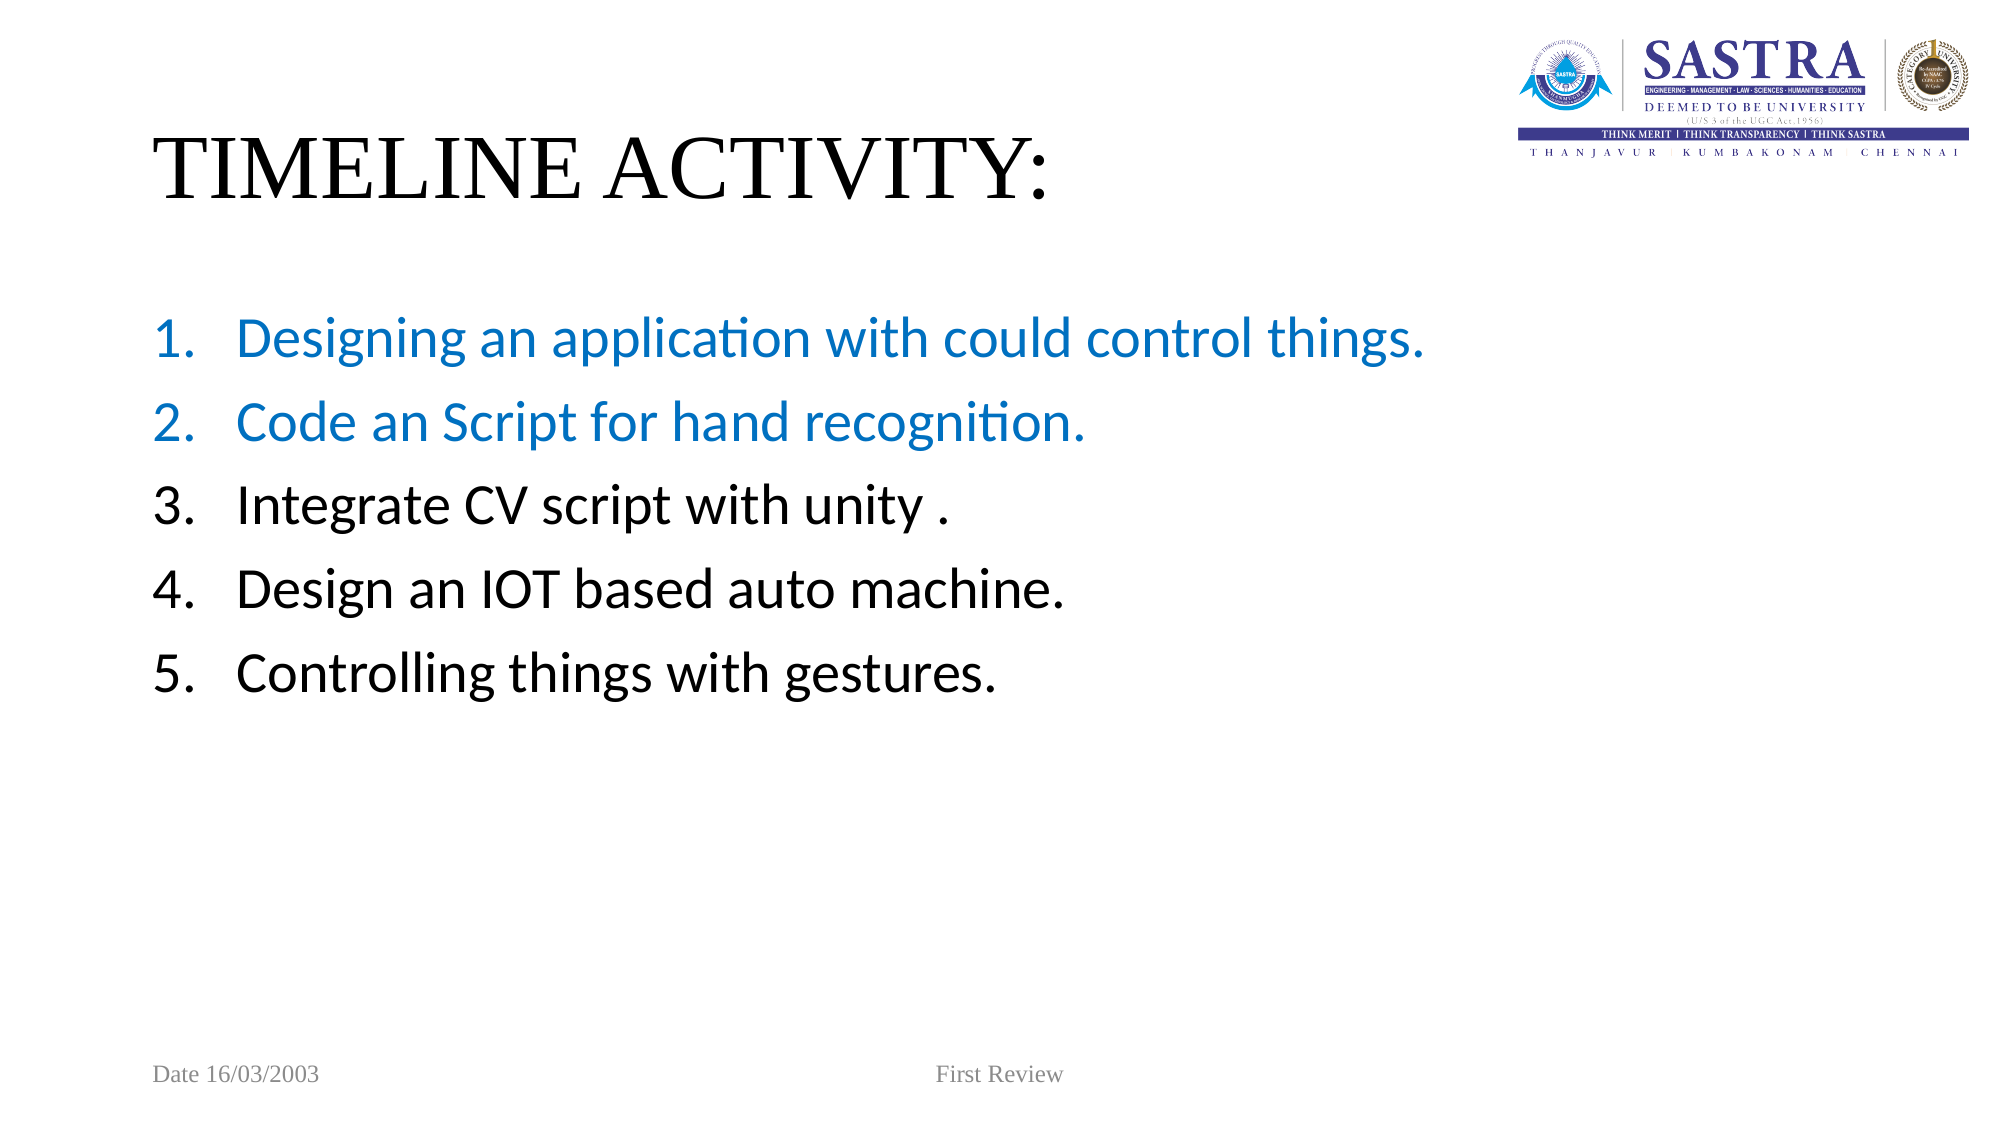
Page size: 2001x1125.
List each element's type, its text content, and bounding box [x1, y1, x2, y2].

footer First Review [662, 1042, 1338, 1103]
title TIMELINE ACTIVITY: [137, 59, 1863, 278]
list Designing an application with could control things. Code an Script for hand recognition. Integrate CV script with unity . Design an IOT based auto machine. Controlling things with gestures. [137, 299, 1863, 1014]
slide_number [137, 1042, 588, 1103]
picture [1518, 39, 1969, 158]
